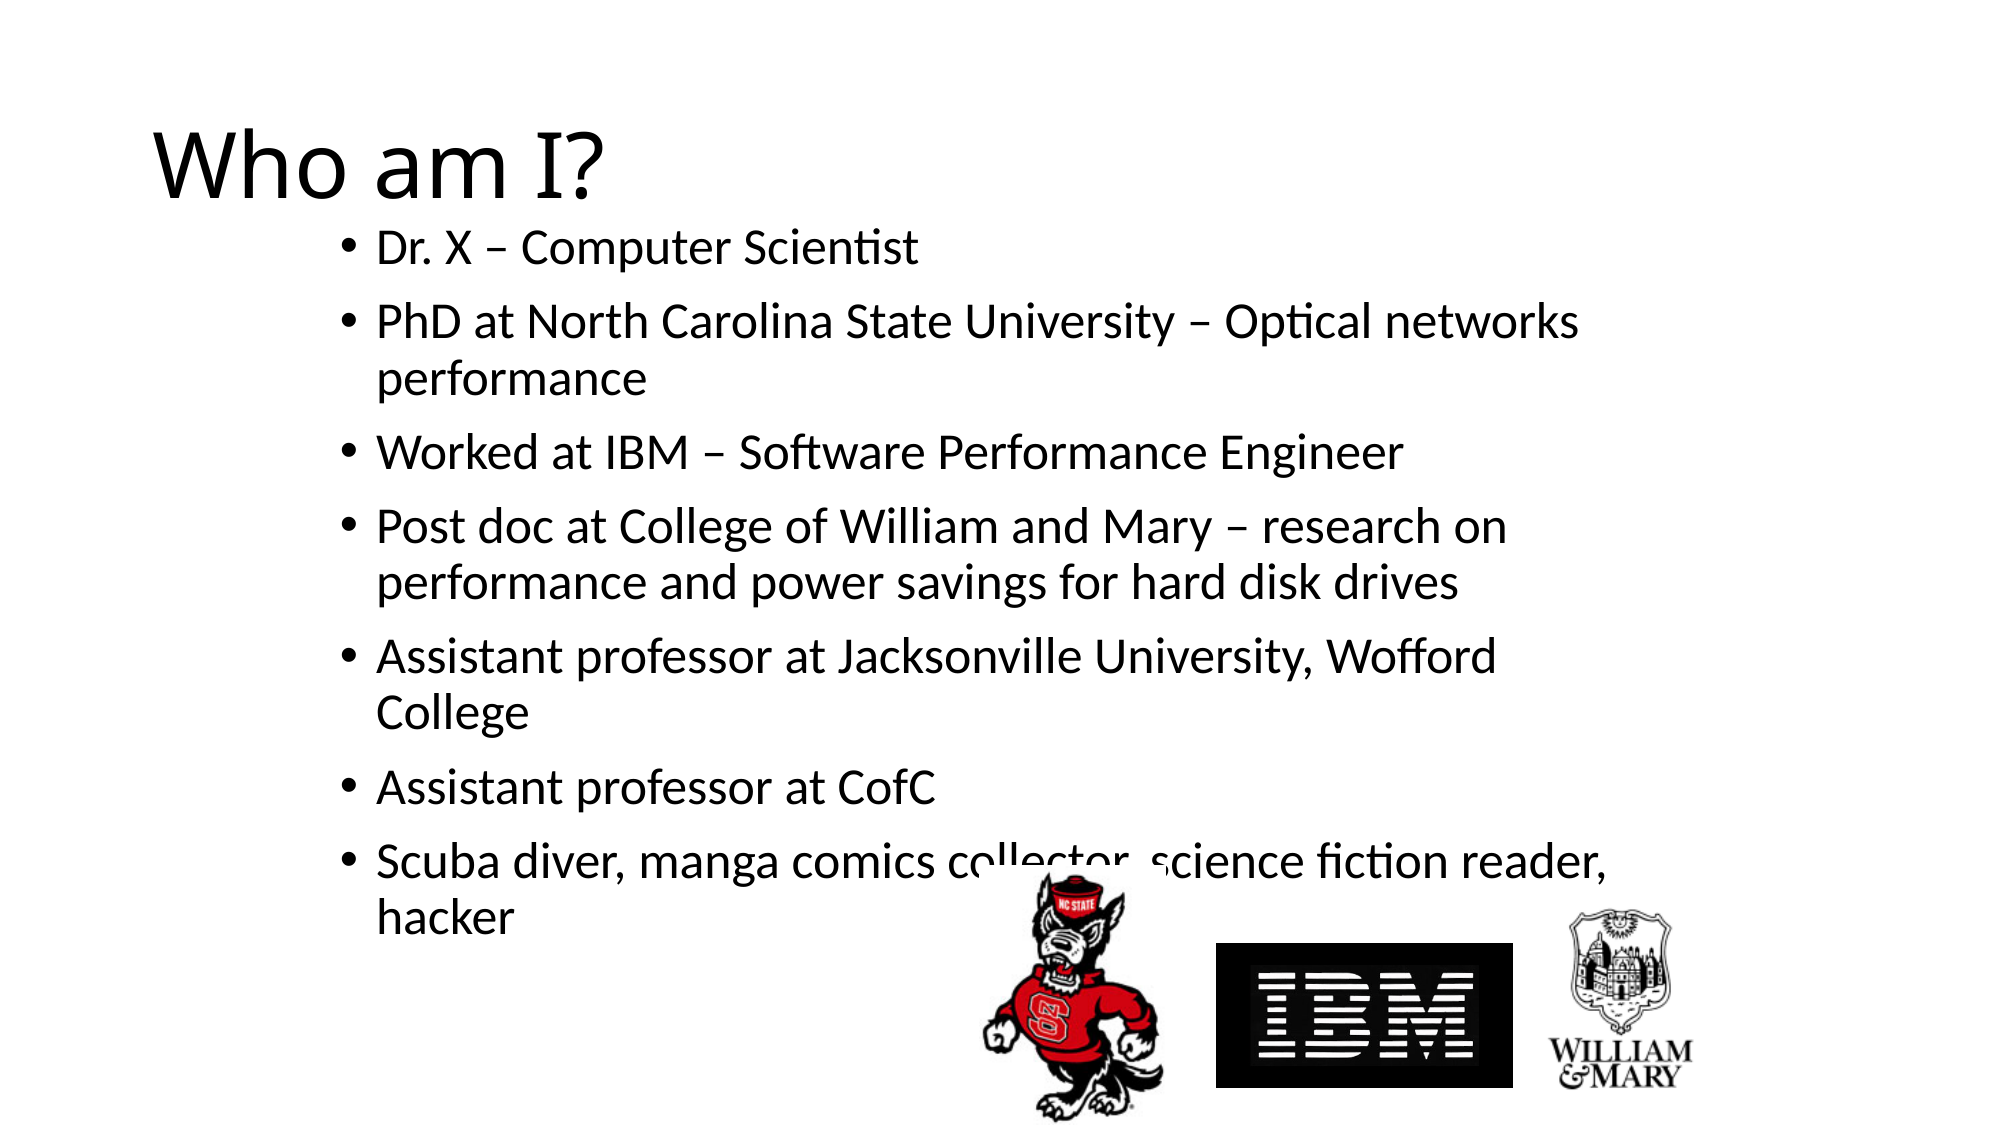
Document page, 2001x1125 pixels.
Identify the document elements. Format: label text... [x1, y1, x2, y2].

picture [979, 865, 1166, 1125]
picture [1216, 943, 1513, 1088]
slide_number 2 [1325, 1042, 1514, 1103]
title Who am I? [137, 59, 1863, 278]
picture [1514, 894, 1728, 1108]
list Dr. X – Computer Scientist PhD at North Carolina State University – Optical networks performance Worked at IBM – Software Performance Engineer Post doc at College of William and Mary – research on performance and power savings for hard disk drives Assistant professor at Jacksonville University, Wofford College Assistant professor at CofC Scuba diver, manga comics collector, science fiction reader, hacker [324, 212, 1675, 955]
